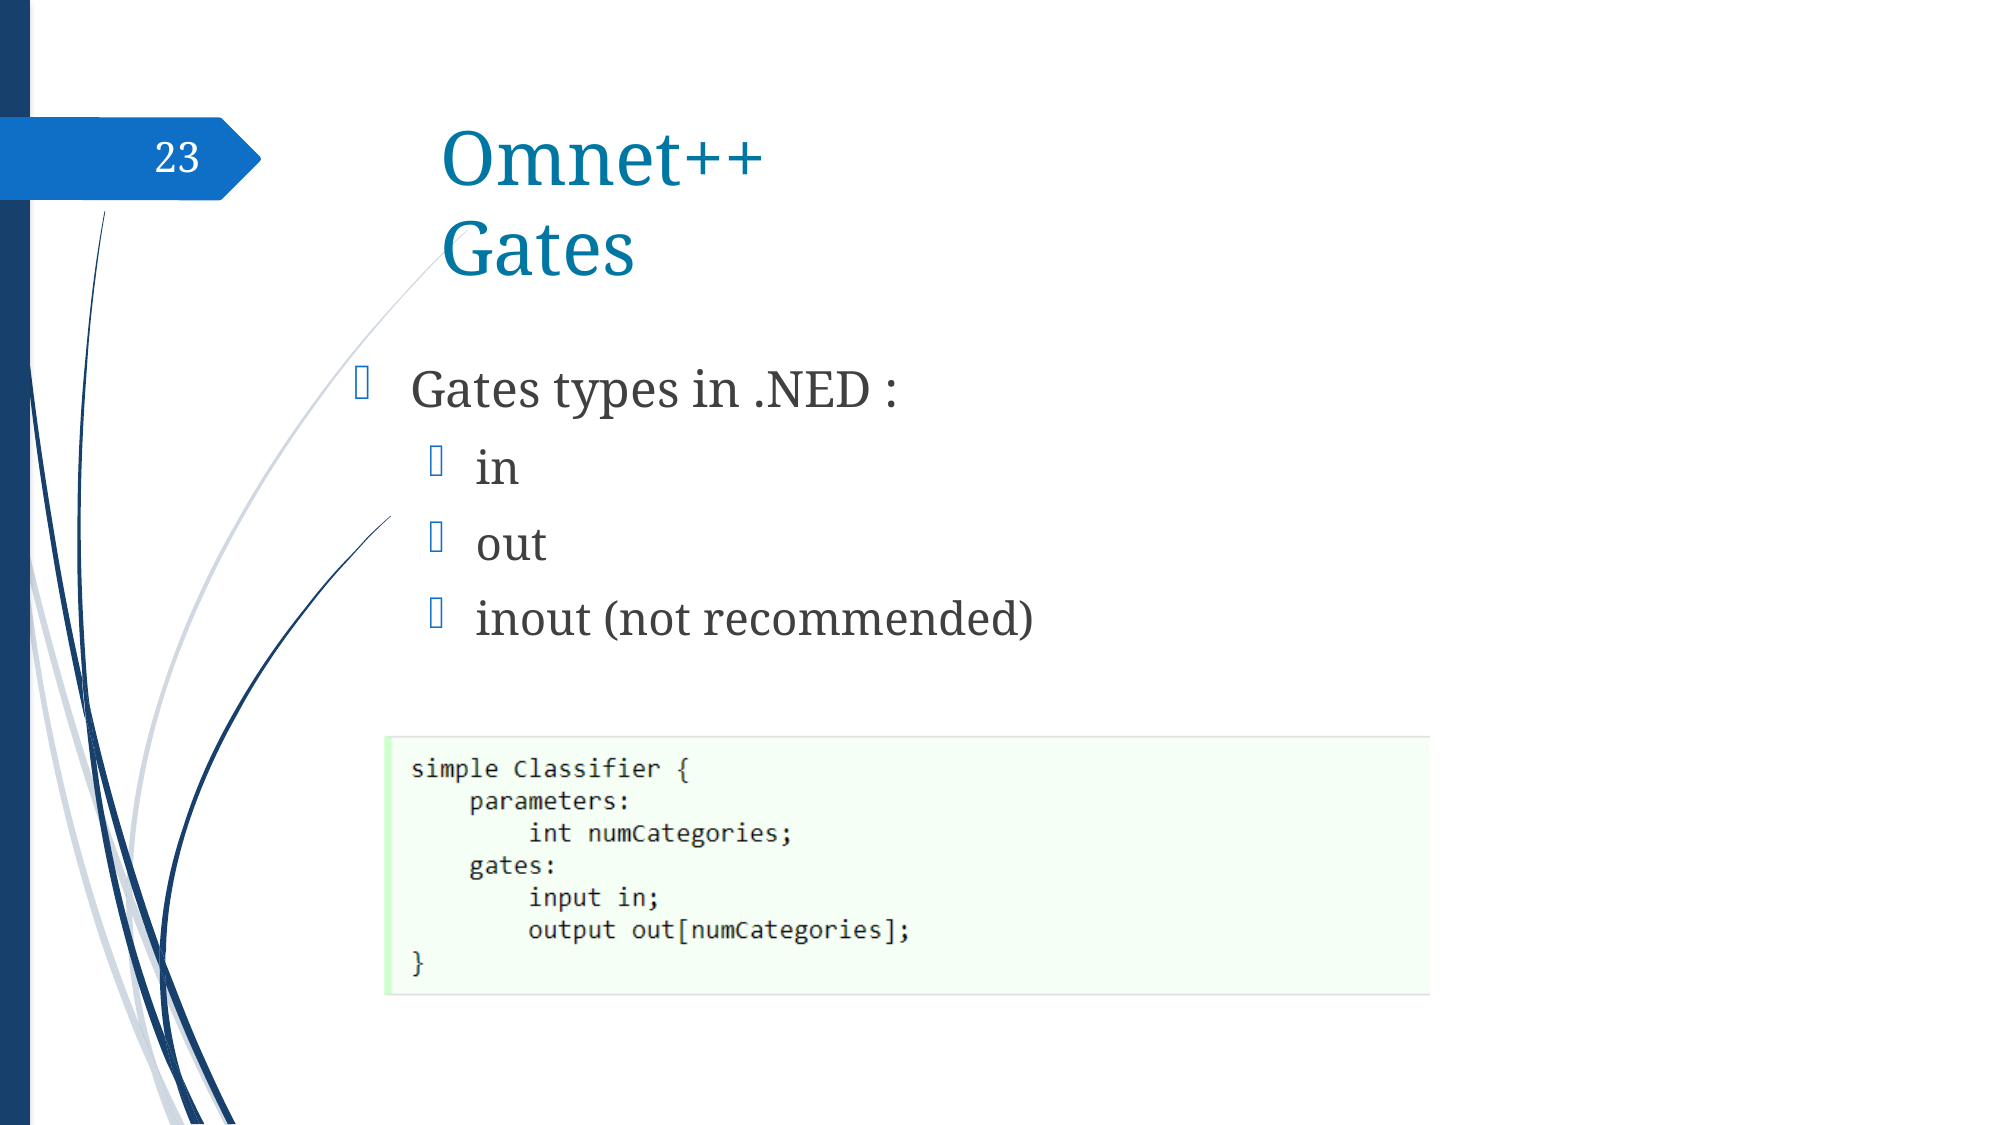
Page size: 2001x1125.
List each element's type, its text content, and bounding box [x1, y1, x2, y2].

list Gates types in .NED : in out inout (not recommended) [338, 350, 1802, 970]
picture [359, 731, 1431, 1008]
title Omnet++ Gates [425, 102, 1888, 313]
slide_number 23 [87, 129, 216, 190]
